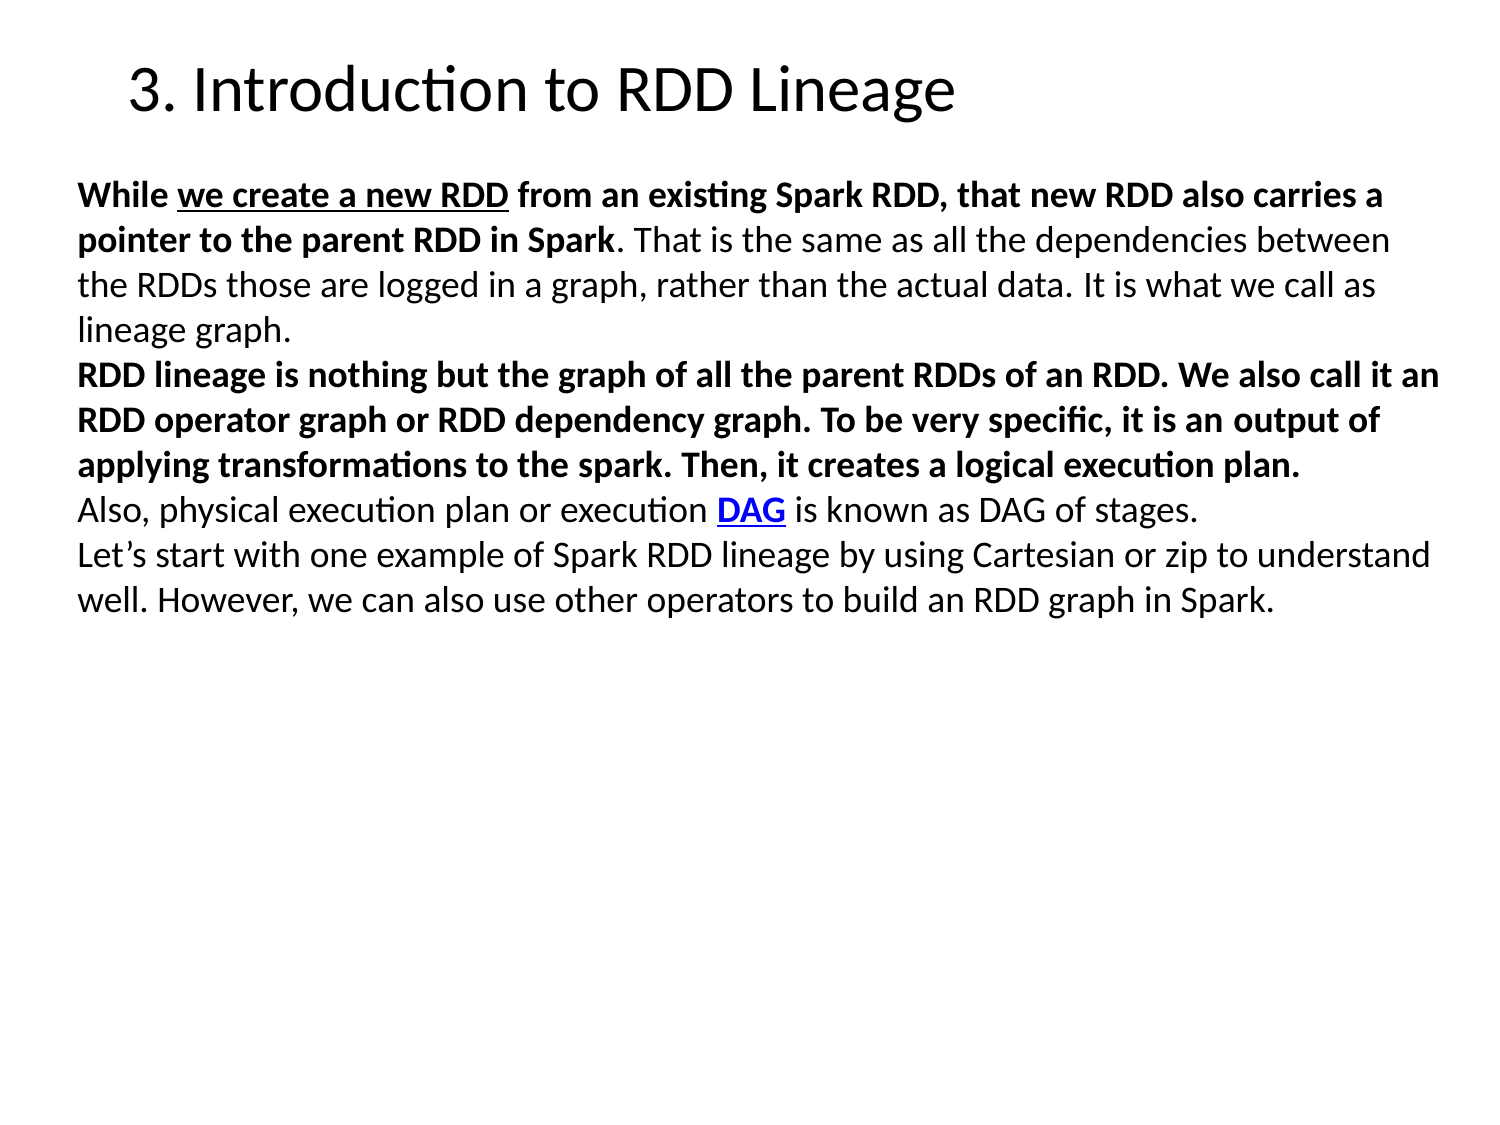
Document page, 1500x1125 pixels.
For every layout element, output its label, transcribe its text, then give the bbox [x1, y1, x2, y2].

text_box 3. Introduction to RDD Lineage [112, 37, 1002, 133]
text_box While we create a new RDD from an existing Spark RDD, that new RDD also carries a pointer to the parent RDD in Spark. That is the same as all the dependencies between the RDDs those are logged in a graph, rather than the actual data. It is what we call as lineage graph. RDD lineage is nothing but the graph of all the parent RDDs of an RDD. We also call it an RDD operator graph or RDD dependency graph. To be very specific, it is an output of applying transformations to the spark. Then, it creates a logical execution plan. Also, physical execution plan or execution DAG is known as DAG of stages. Let’s start with one example of Spark RDD lineage by using Cartesian or zip to understand well. However, we can also use other operators to build an RDD graph in Spark. [62, 162, 1463, 763]
